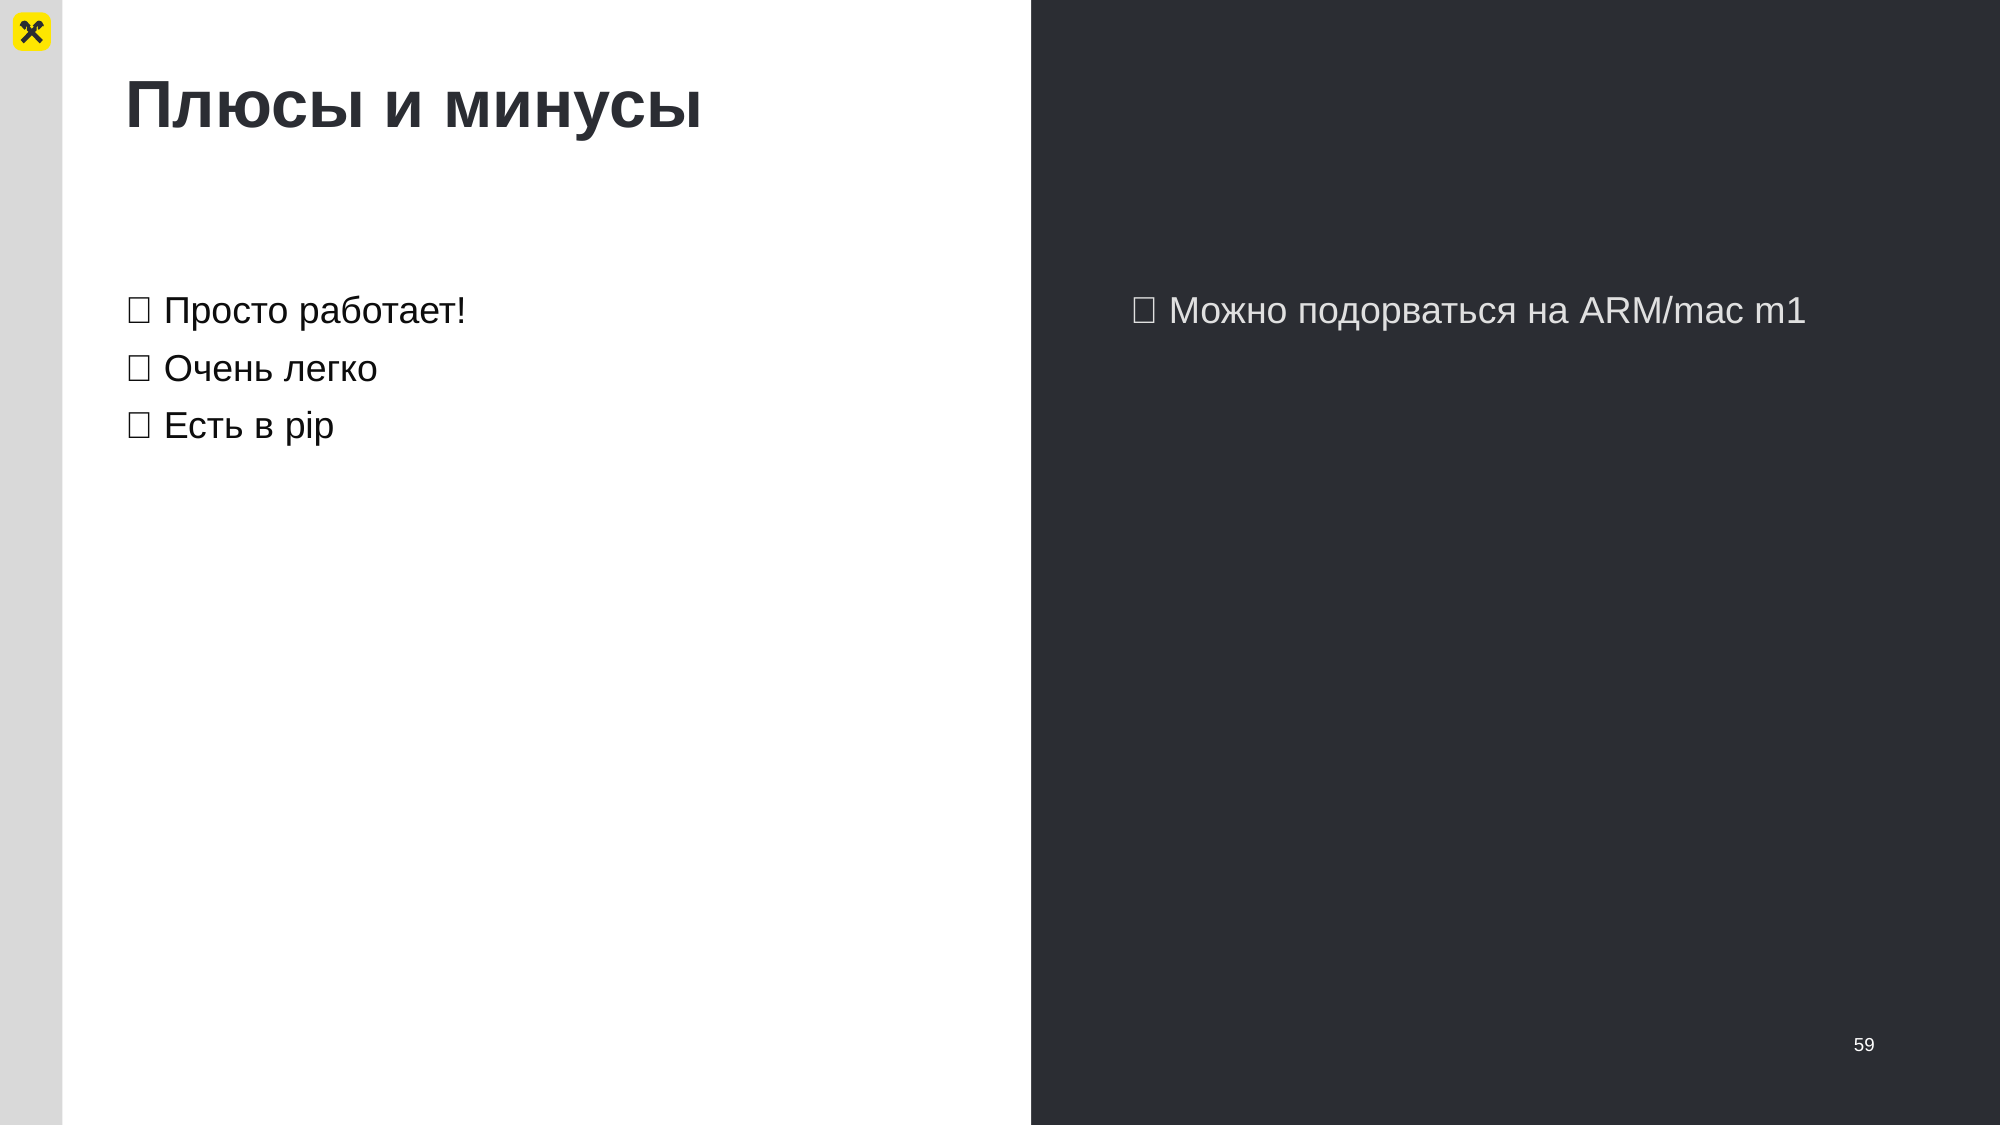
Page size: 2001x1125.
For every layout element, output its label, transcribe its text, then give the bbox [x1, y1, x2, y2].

list ❌ Можно подорваться на ARM/mac m1 [1130, 278, 1875, 719]
title Плюсы и минусы [125, 62, 1875, 157]
list ✅ Просто работает! ✅ Очень легко ✅ Есть в pip [125, 278, 875, 719]
slide_number 59 [1749, 1000, 1875, 1064]
